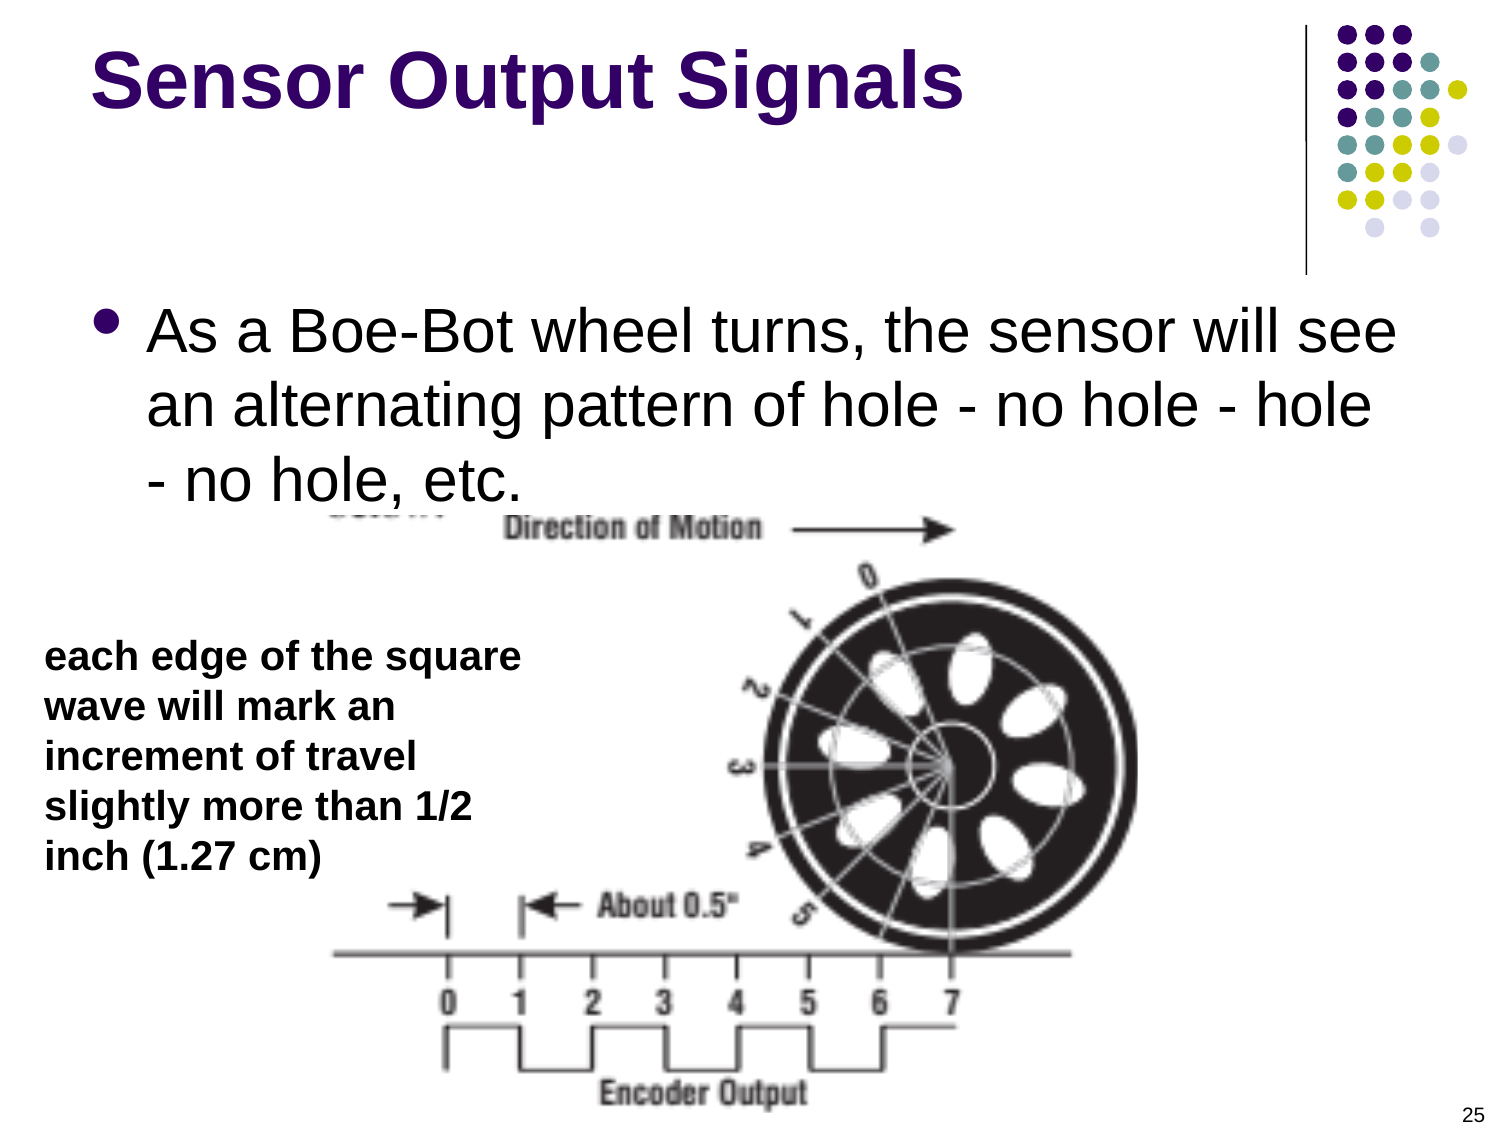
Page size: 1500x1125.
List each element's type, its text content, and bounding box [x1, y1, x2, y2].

text_box each edge of the square wave will mark an increment of travel slightly more than 1/2 inch (1.27 cm) [29, 621, 319, 887]
slide_number 25 [1149, 1093, 1500, 1125]
picture [324, 514, 1138, 1114]
list As a Boe-Bot wheel turns, the sensor will see an alternating pattern of hole - no hole - hole - no hole, etc. [75, 282, 1425, 1006]
title Sensor Output Signals [75, 20, 1313, 233]
